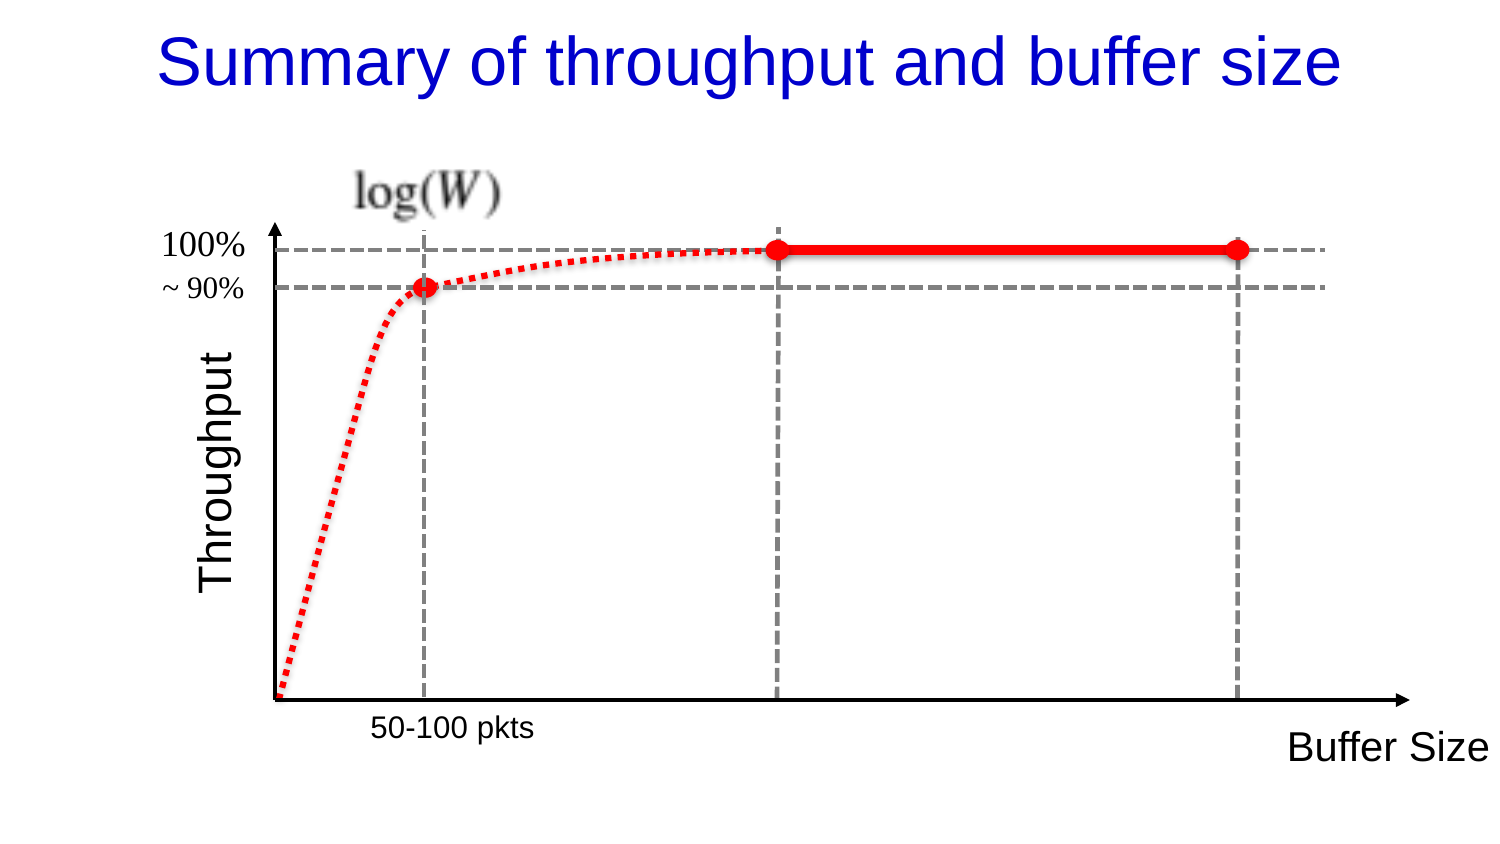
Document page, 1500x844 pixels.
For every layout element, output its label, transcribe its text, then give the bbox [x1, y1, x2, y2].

text_box [765, 241, 771, 249]
text_box 100% [147, 213, 260, 258]
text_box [555, 259, 1326, 313]
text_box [347, 161, 551, 753]
text_box [279, 464, 342, 697]
text_box [1242, 240, 1250, 249]
text_box Throughput [177, 339, 248, 608]
text_box Buffer Size [1272, 712, 1500, 777]
title Summary of throughput and buffer size [75, 0, 1425, 129]
text_box [784, 241, 790, 248]
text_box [146, 259, 342, 313]
text_box [1225, 240, 1233, 248]
